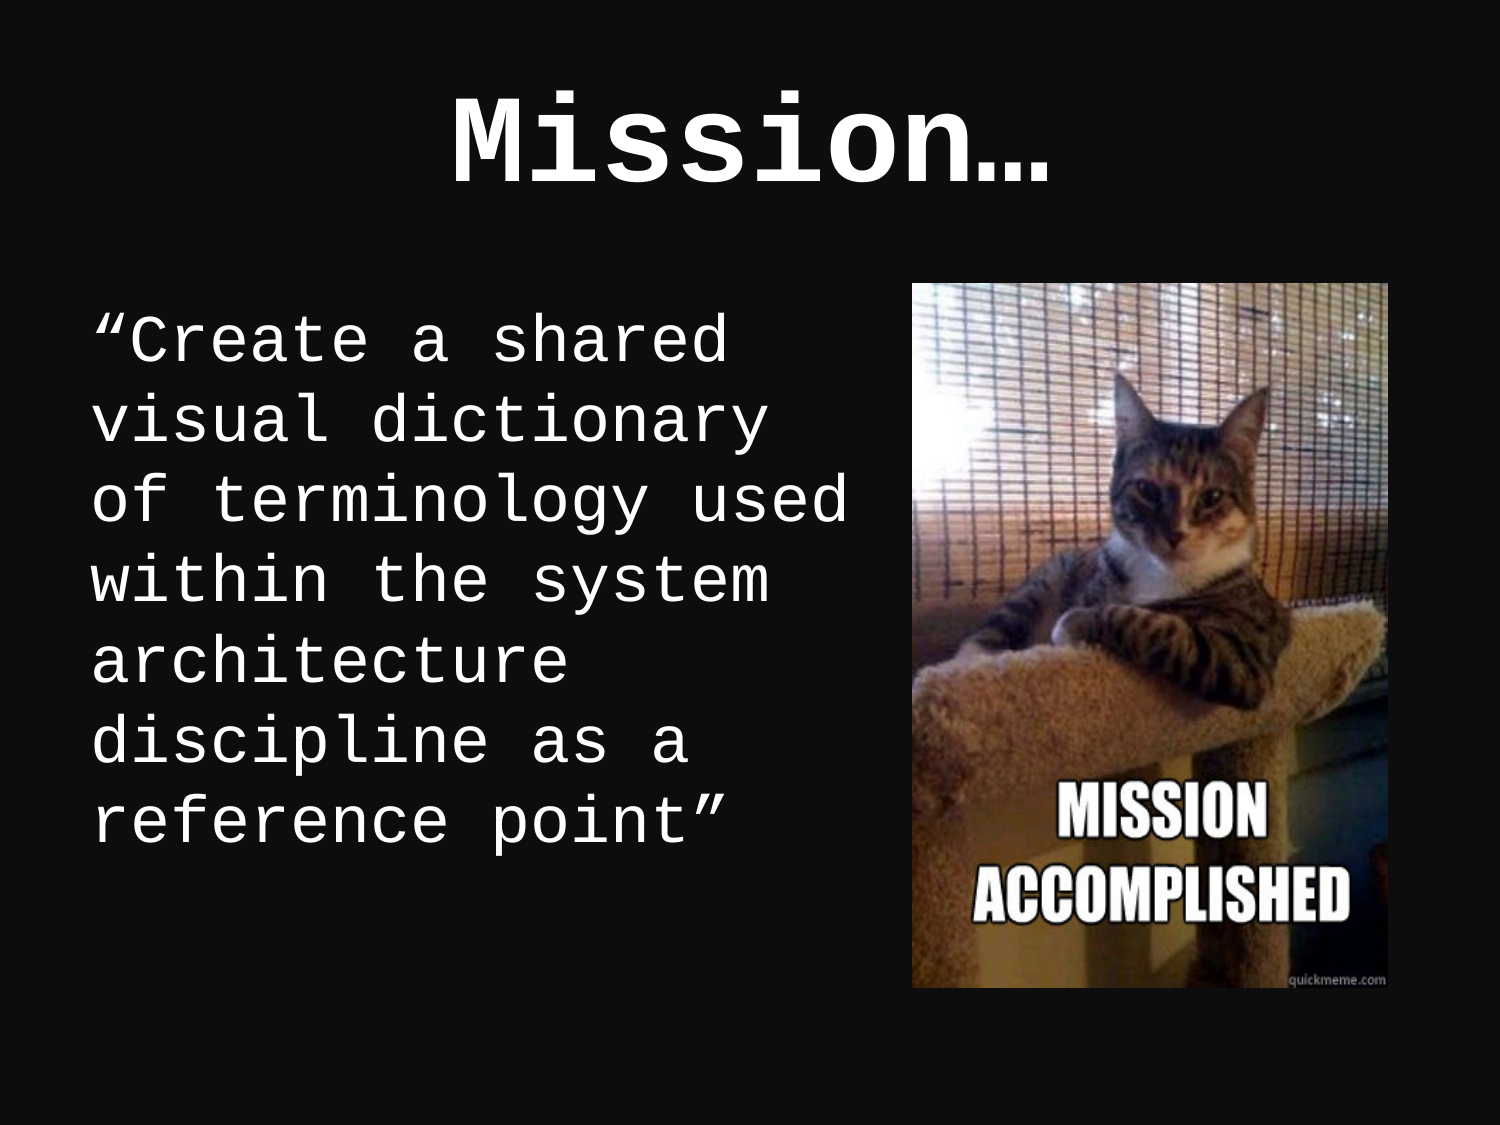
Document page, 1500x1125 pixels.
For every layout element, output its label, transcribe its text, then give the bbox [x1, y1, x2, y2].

list “Create a shared visual dictionary of terminology used within the system architecture discipline as a reference point” [75, 287, 875, 988]
title Mission… [50, 37, 1450, 225]
picture [912, 282, 1388, 988]
